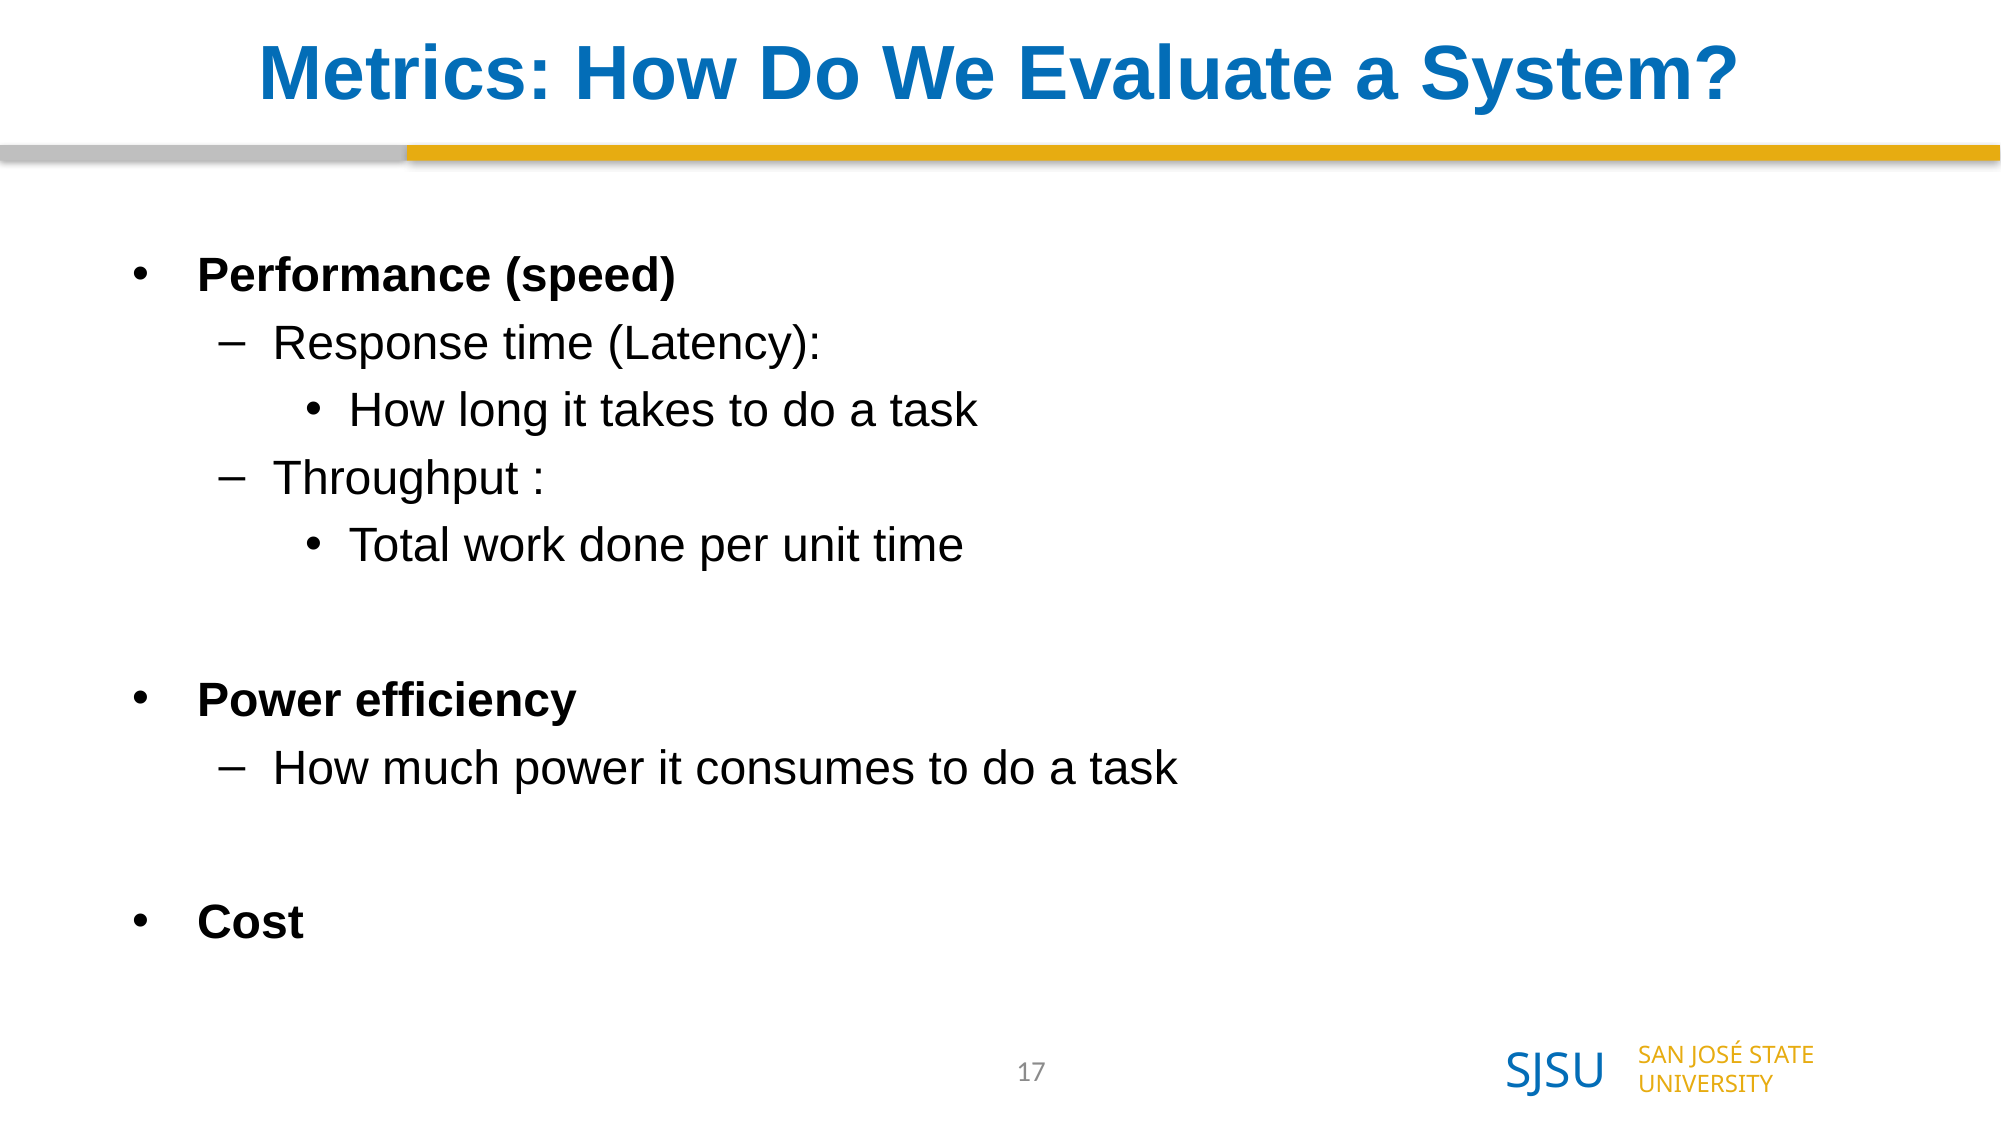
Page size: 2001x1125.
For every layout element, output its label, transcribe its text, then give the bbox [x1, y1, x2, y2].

title Metrics: How Do We Evaluate a System? [99, 11, 1900, 126]
list Performance (speed) Response time (Latency): How long it takes to do a task Throughput : Total work done per unit time Power efficiency How much power it consumes to do a task Cost [117, 235, 1900, 1005]
slide_number 17 [797, 1040, 1265, 1100]
